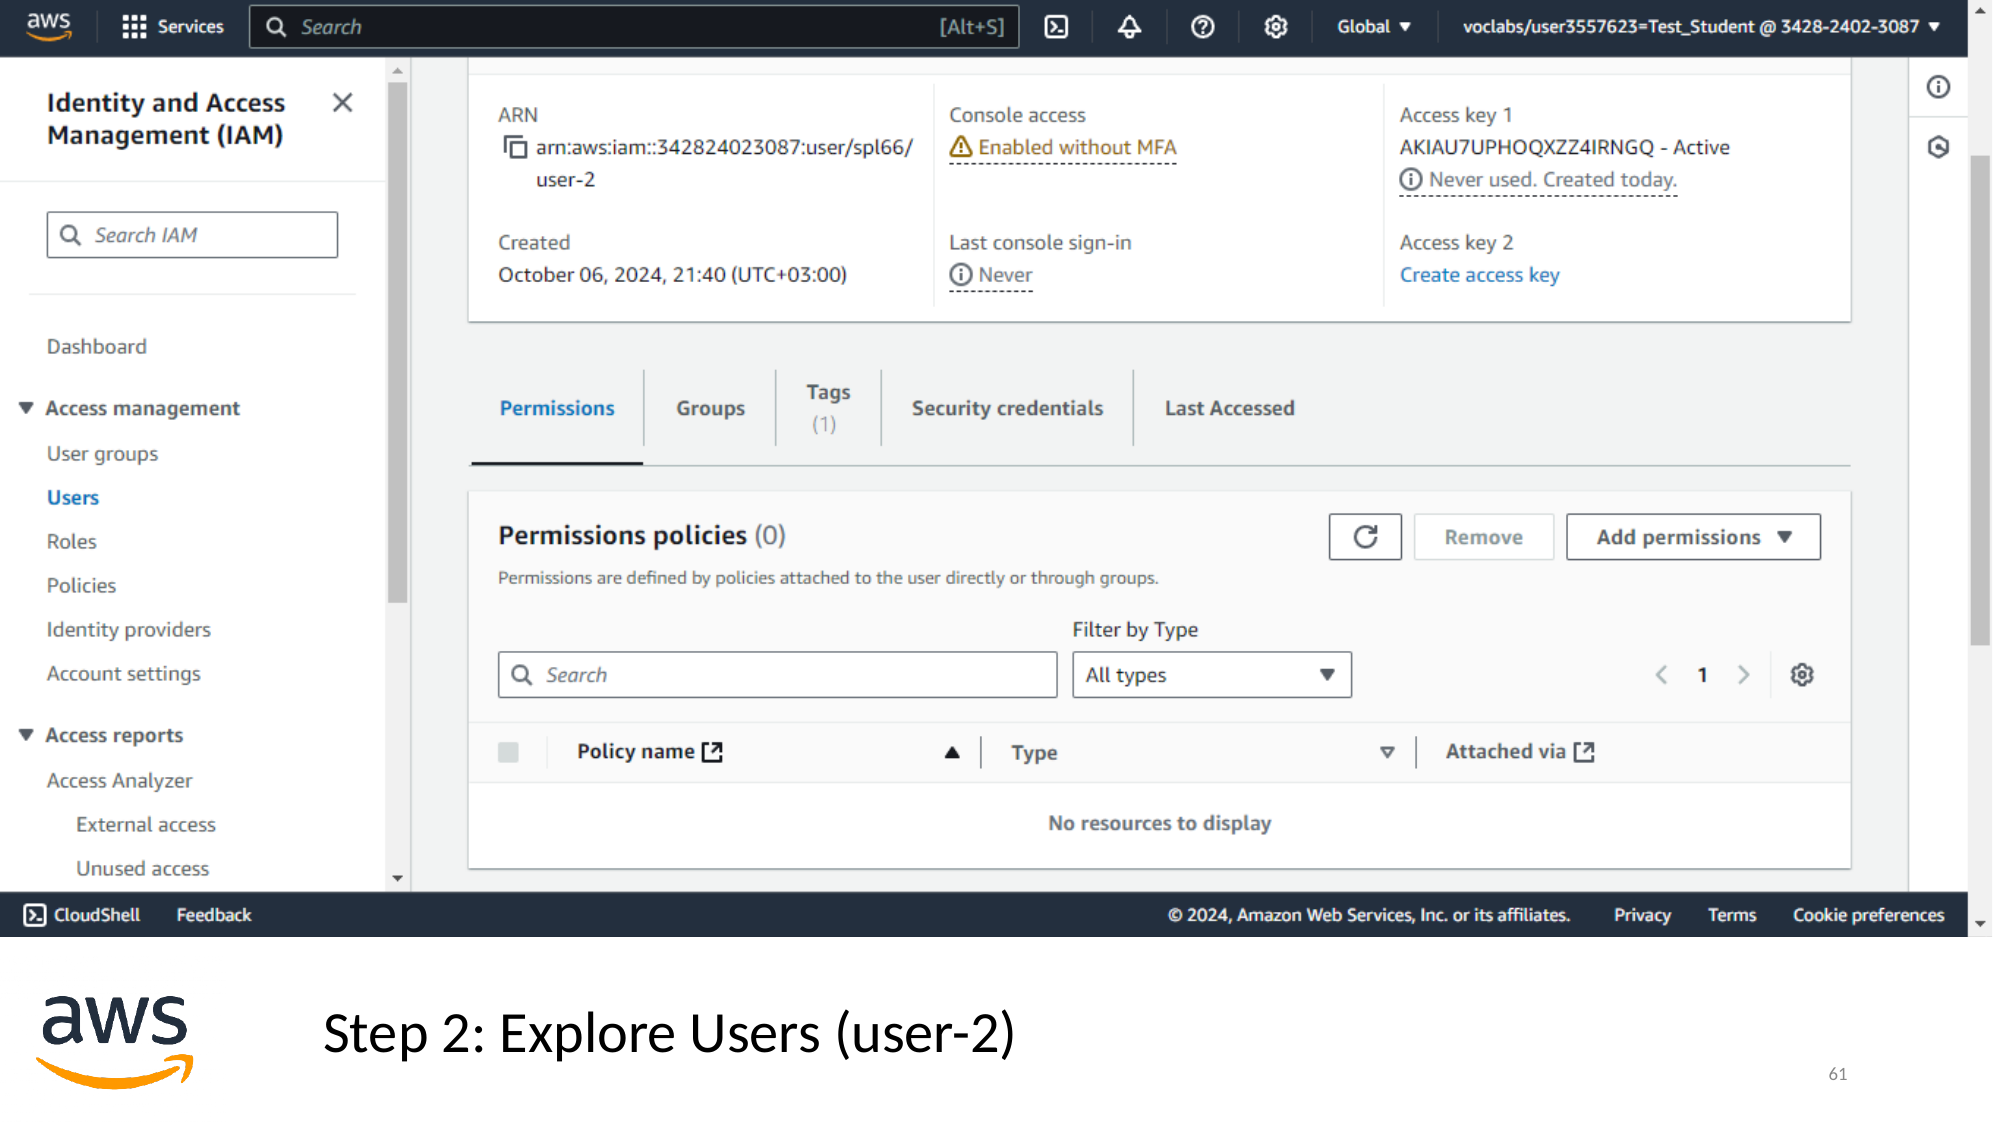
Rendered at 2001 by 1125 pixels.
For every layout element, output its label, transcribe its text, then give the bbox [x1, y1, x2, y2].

picture [0, 956, 227, 1125]
text_box Step 2: Explore Users (user-2) [308, 948, 1690, 1125]
picture [0, 0, 1993, 938]
slide_number ‹#› [1690, 1042, 1863, 1103]
